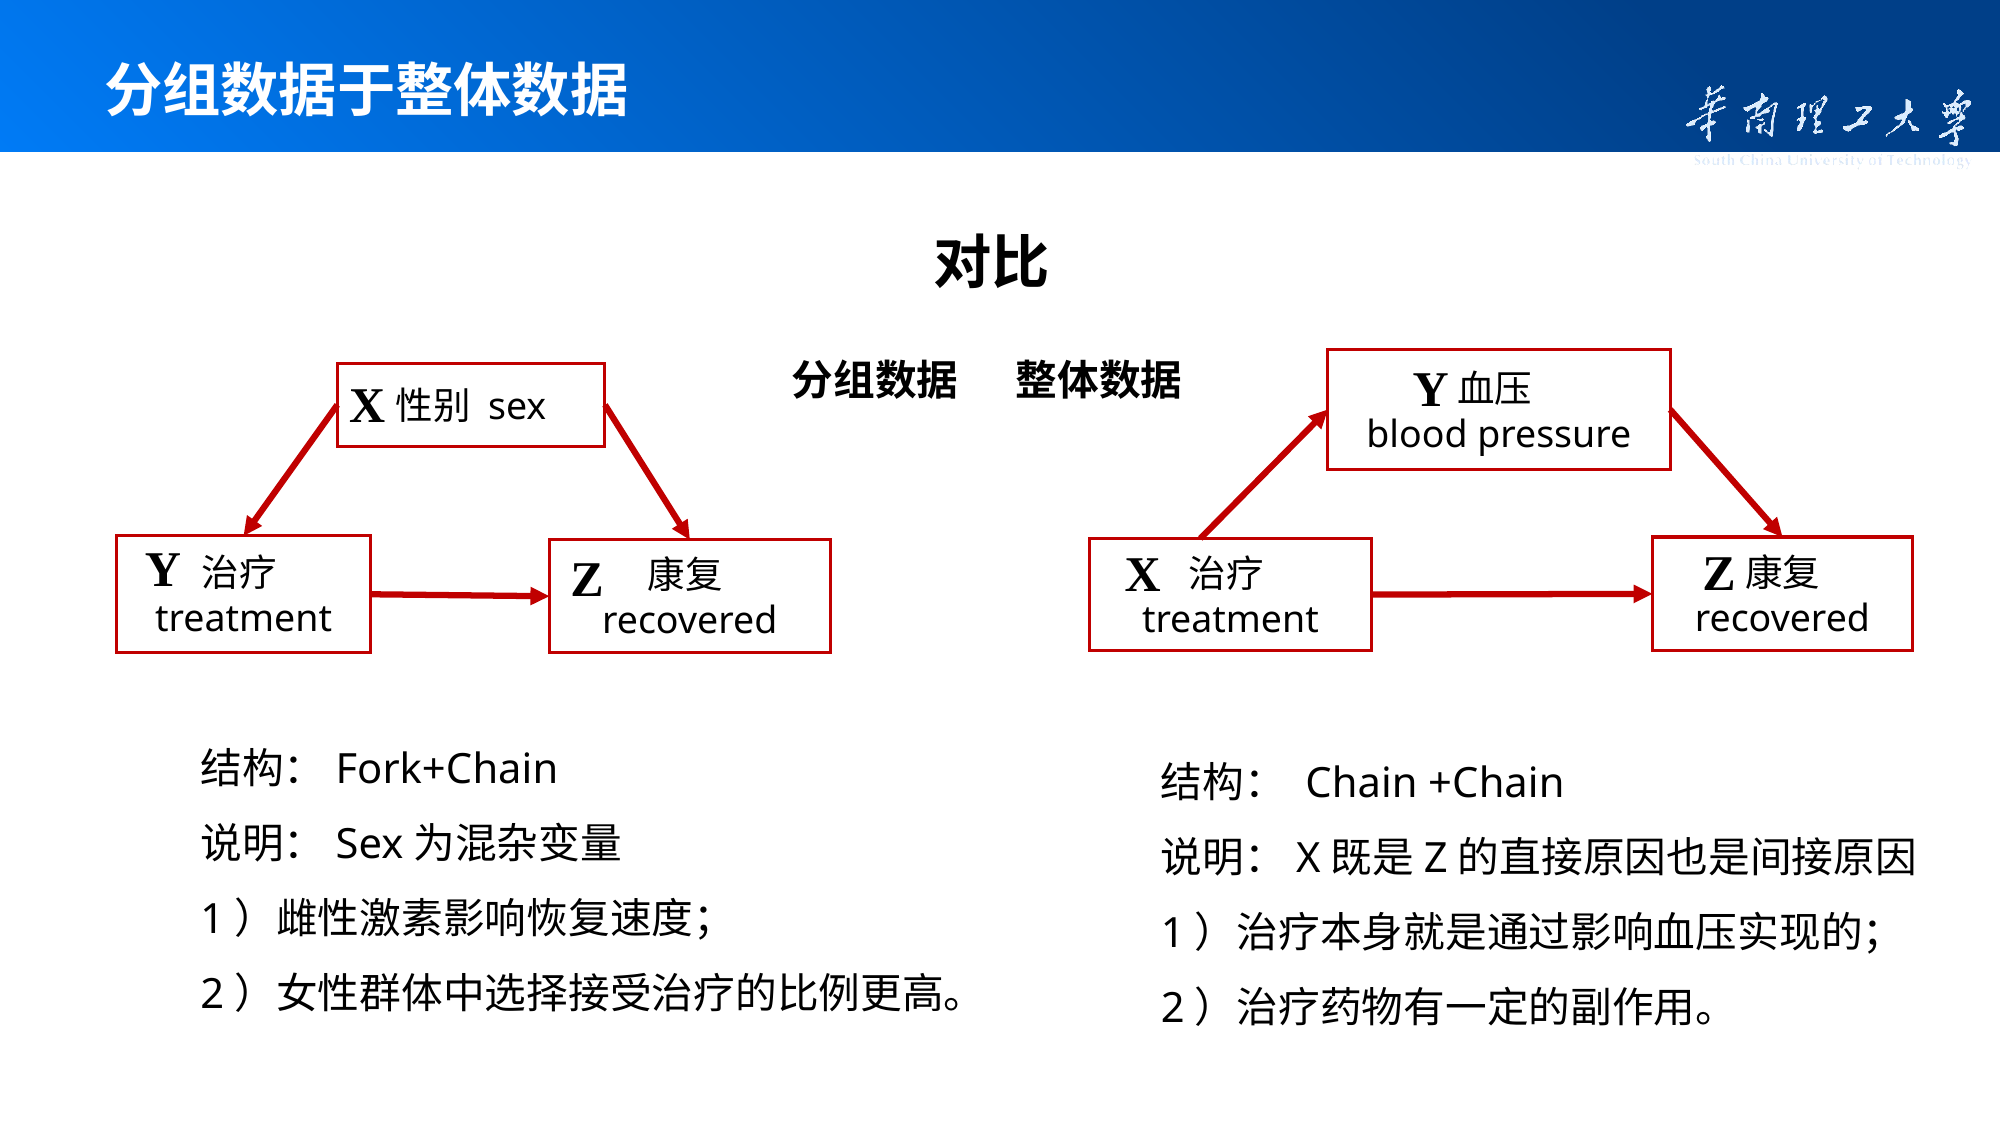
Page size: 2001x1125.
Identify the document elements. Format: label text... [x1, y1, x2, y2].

text_box 分组数据于整体数据 [89, 45, 1227, 131]
text_box 结构： Chain +Chain 说明：X既是Z的直接原因也是间接原因 1）治疗本身就是通过影响血压实现的； 2）治疗药物有一定的副作用。 [1071, 723, 1934, 1039]
text_box 结构：Fork+Chain 说明：Sex为混杂变量 1）雌性激素影响恢复速度； 2）女性群体中选择接受治疗的比例更高。 [110, 709, 973, 1025]
text_box 对比 [491, 218, 1492, 249]
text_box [1089, 349, 1913, 651]
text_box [116, 363, 831, 653]
text_box [0, 0, 2000, 152]
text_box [125, 249, 1875, 973]
picture [1683, 82, 1972, 170]
